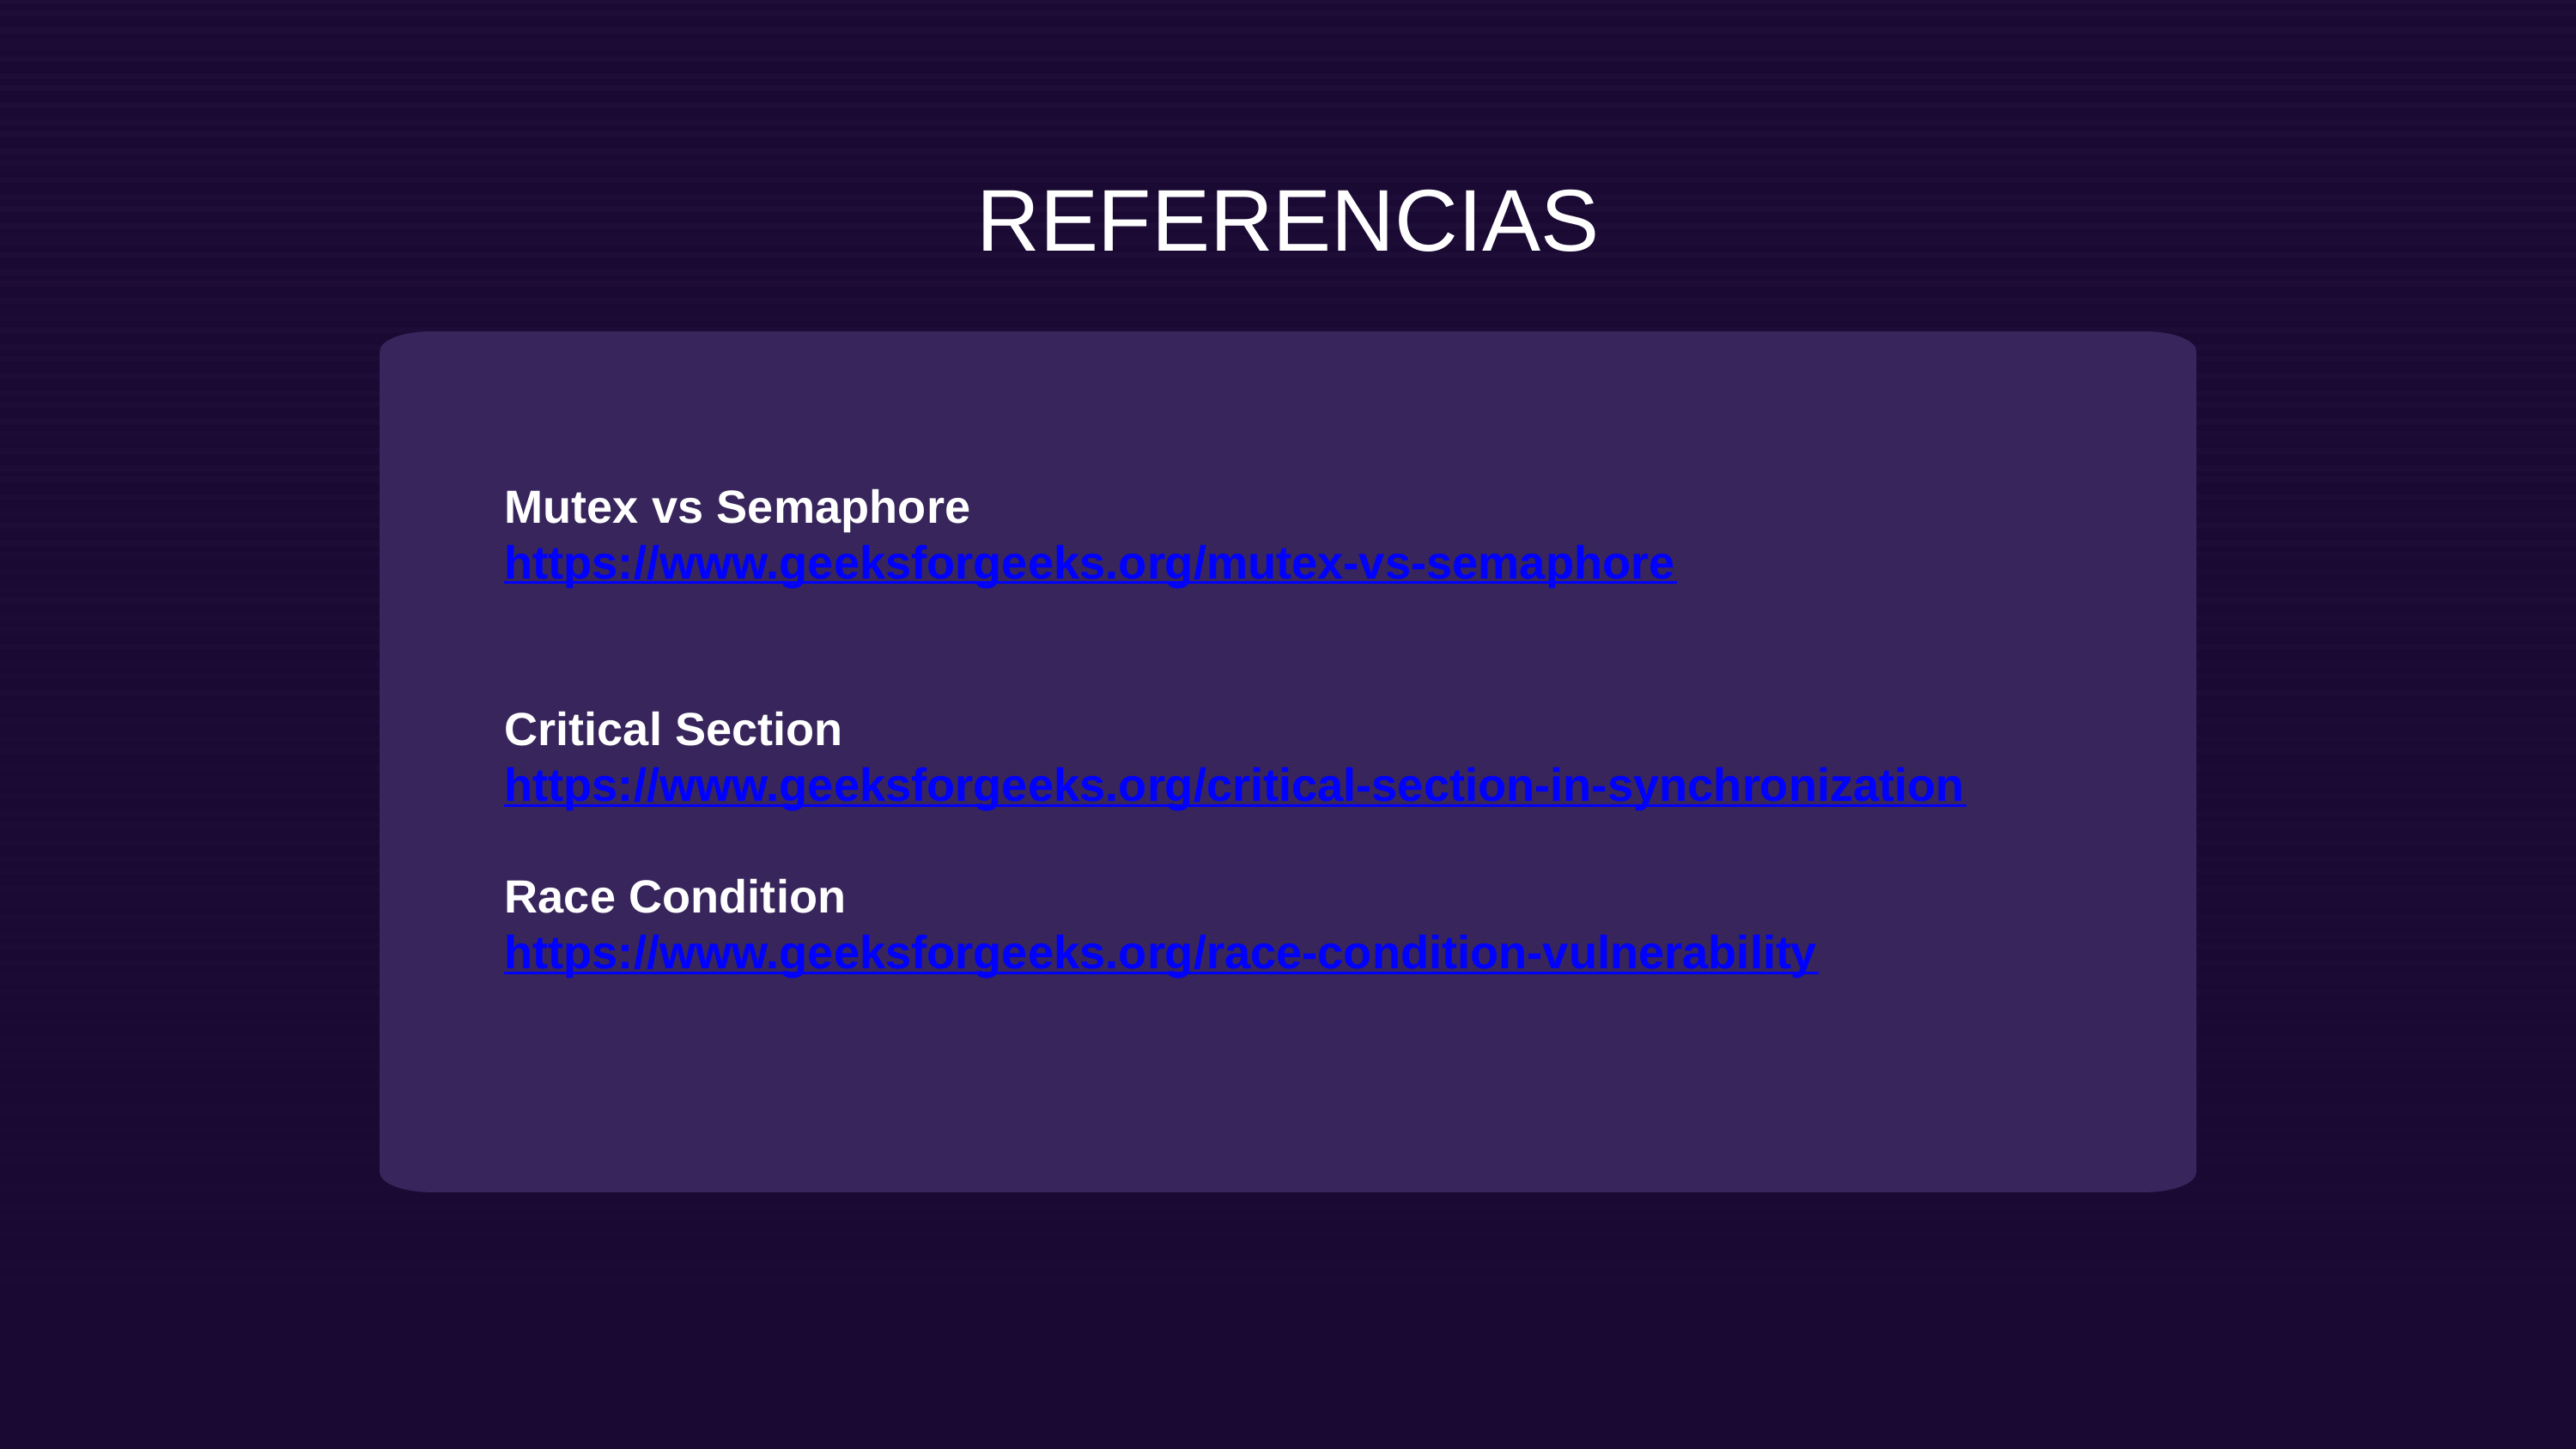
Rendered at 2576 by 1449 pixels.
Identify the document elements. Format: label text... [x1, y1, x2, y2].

text_box [0, 0, 2576, 1449]
text_box REFERENCIAS [323, 142, 2253, 270]
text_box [379, 324, 2197, 1193]
